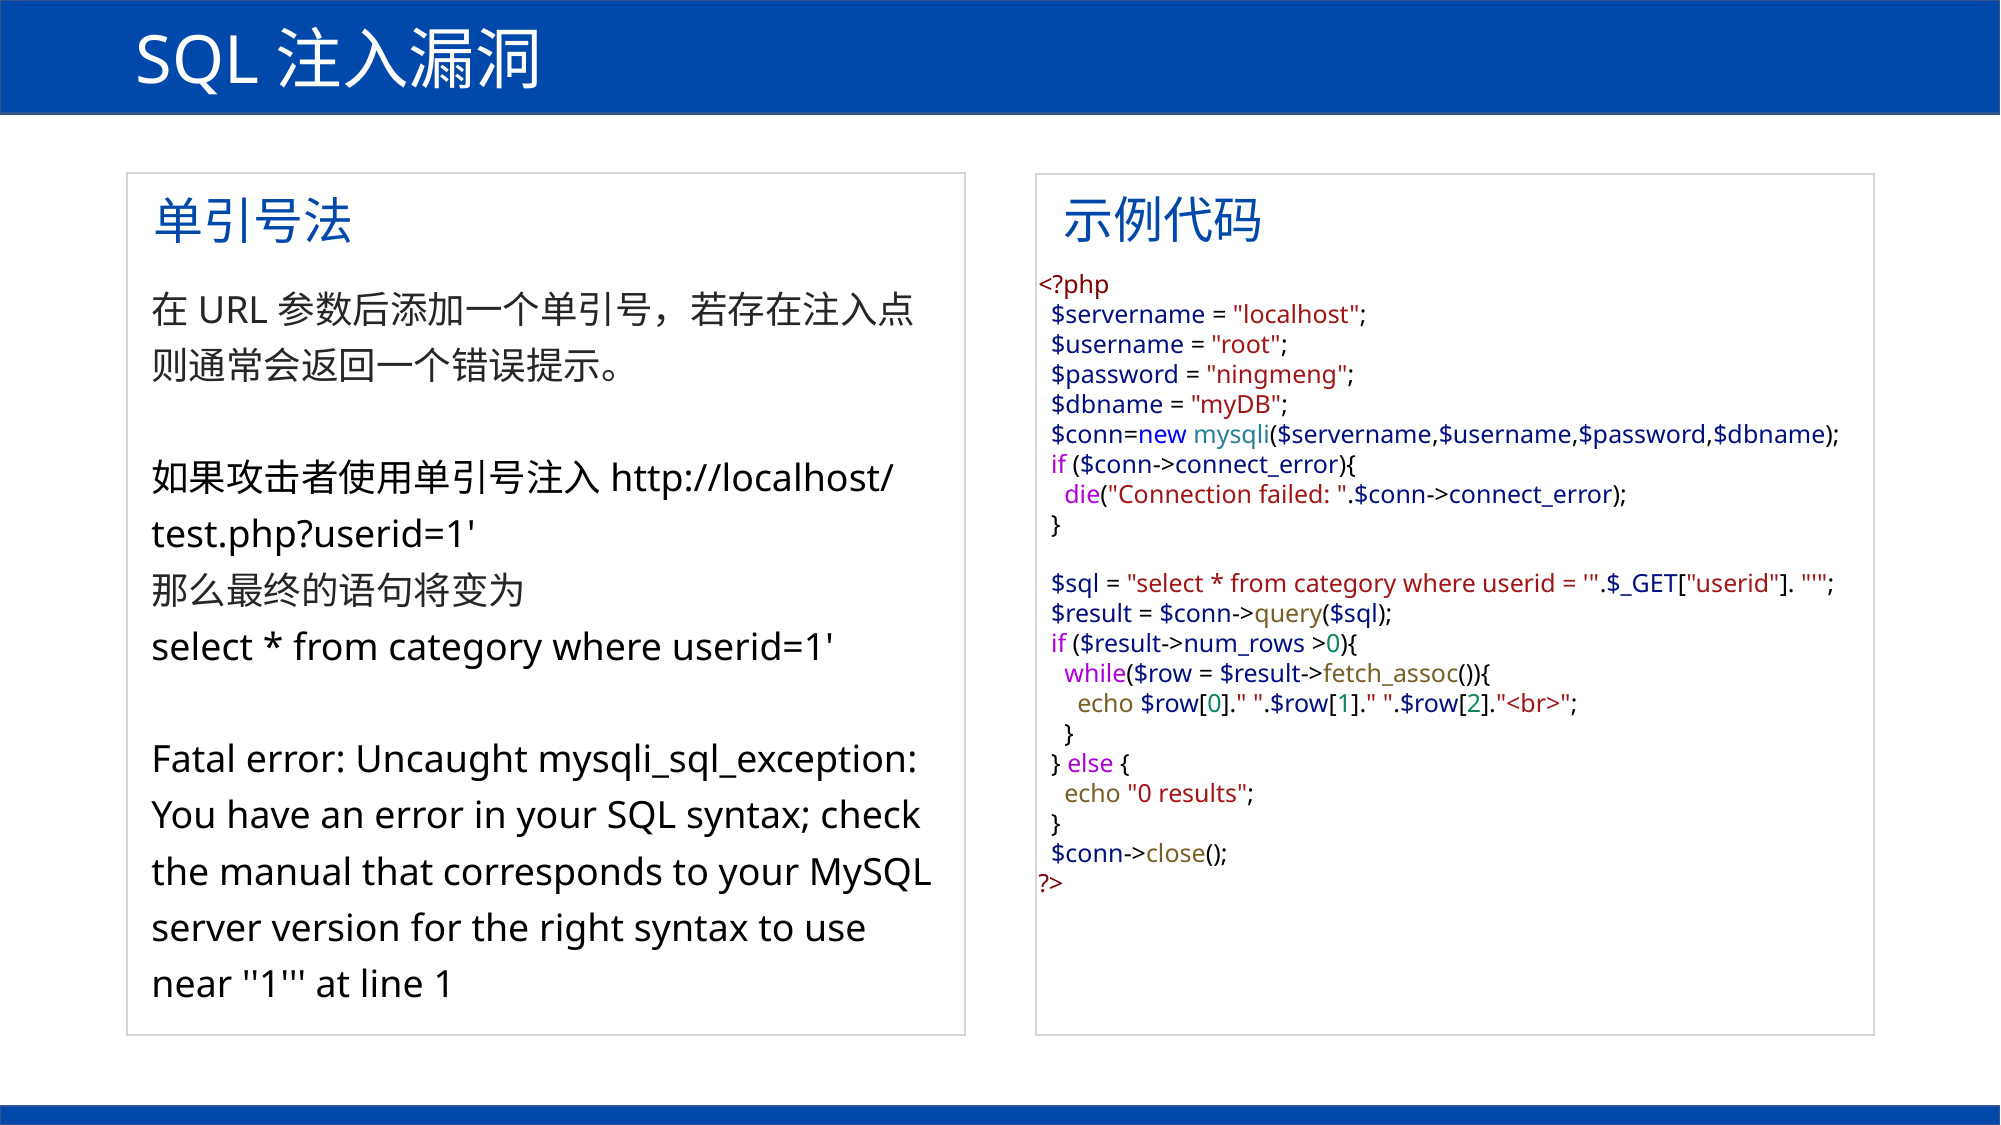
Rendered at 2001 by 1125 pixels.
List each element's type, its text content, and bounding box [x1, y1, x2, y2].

text_box <?php $servername = "localhost"; $username = "root"; $password = "ningmeng"; $dbname = "myDB"; $conn=new mysqli($servername,$username,$password,$dbname); if ($conn->connect_error){ die("Connection failed: ".$conn->connect_error); } $sql = "select * from category where userid = '".$_GET["userid"]. "'"; $result = $conn->query($sql); if ($result->num_rows >0){ while($row = $result->fetch_assoc()){ echo $row[0]." ".$row[1]." ".$row[2]."<br>"; } } else { echo "0 results"; } $conn->close(); ?> [1023, 261, 1898, 905]
text_box [0, 1105, 2000, 1125]
text_box 单引号法 [138, 181, 369, 257]
text_box [1035, 905, 1875, 1036]
text_box SQL注入漏洞 [0, 0, 2000, 115]
text_box 在URL参数后添加一个单引号，若存在注入点则通常会返回一个错误提示。 如果攻击者使用单引号注入http://localhost/test.php?userid=1' 那么最终的语句将变为 select * from category where userid=1' Fatal error: Uncaught mysqli_sql_exception: You have an error in your SQL syntax; check the manual that corresponds to your MySQL server version for the right syntax to use near ''1''' at line 1 [136, 266, 952, 1013]
text_box [1035, 173, 1875, 261]
text_box 示例代码 [1048, 181, 1279, 257]
text_box [126, 172, 966, 1036]
